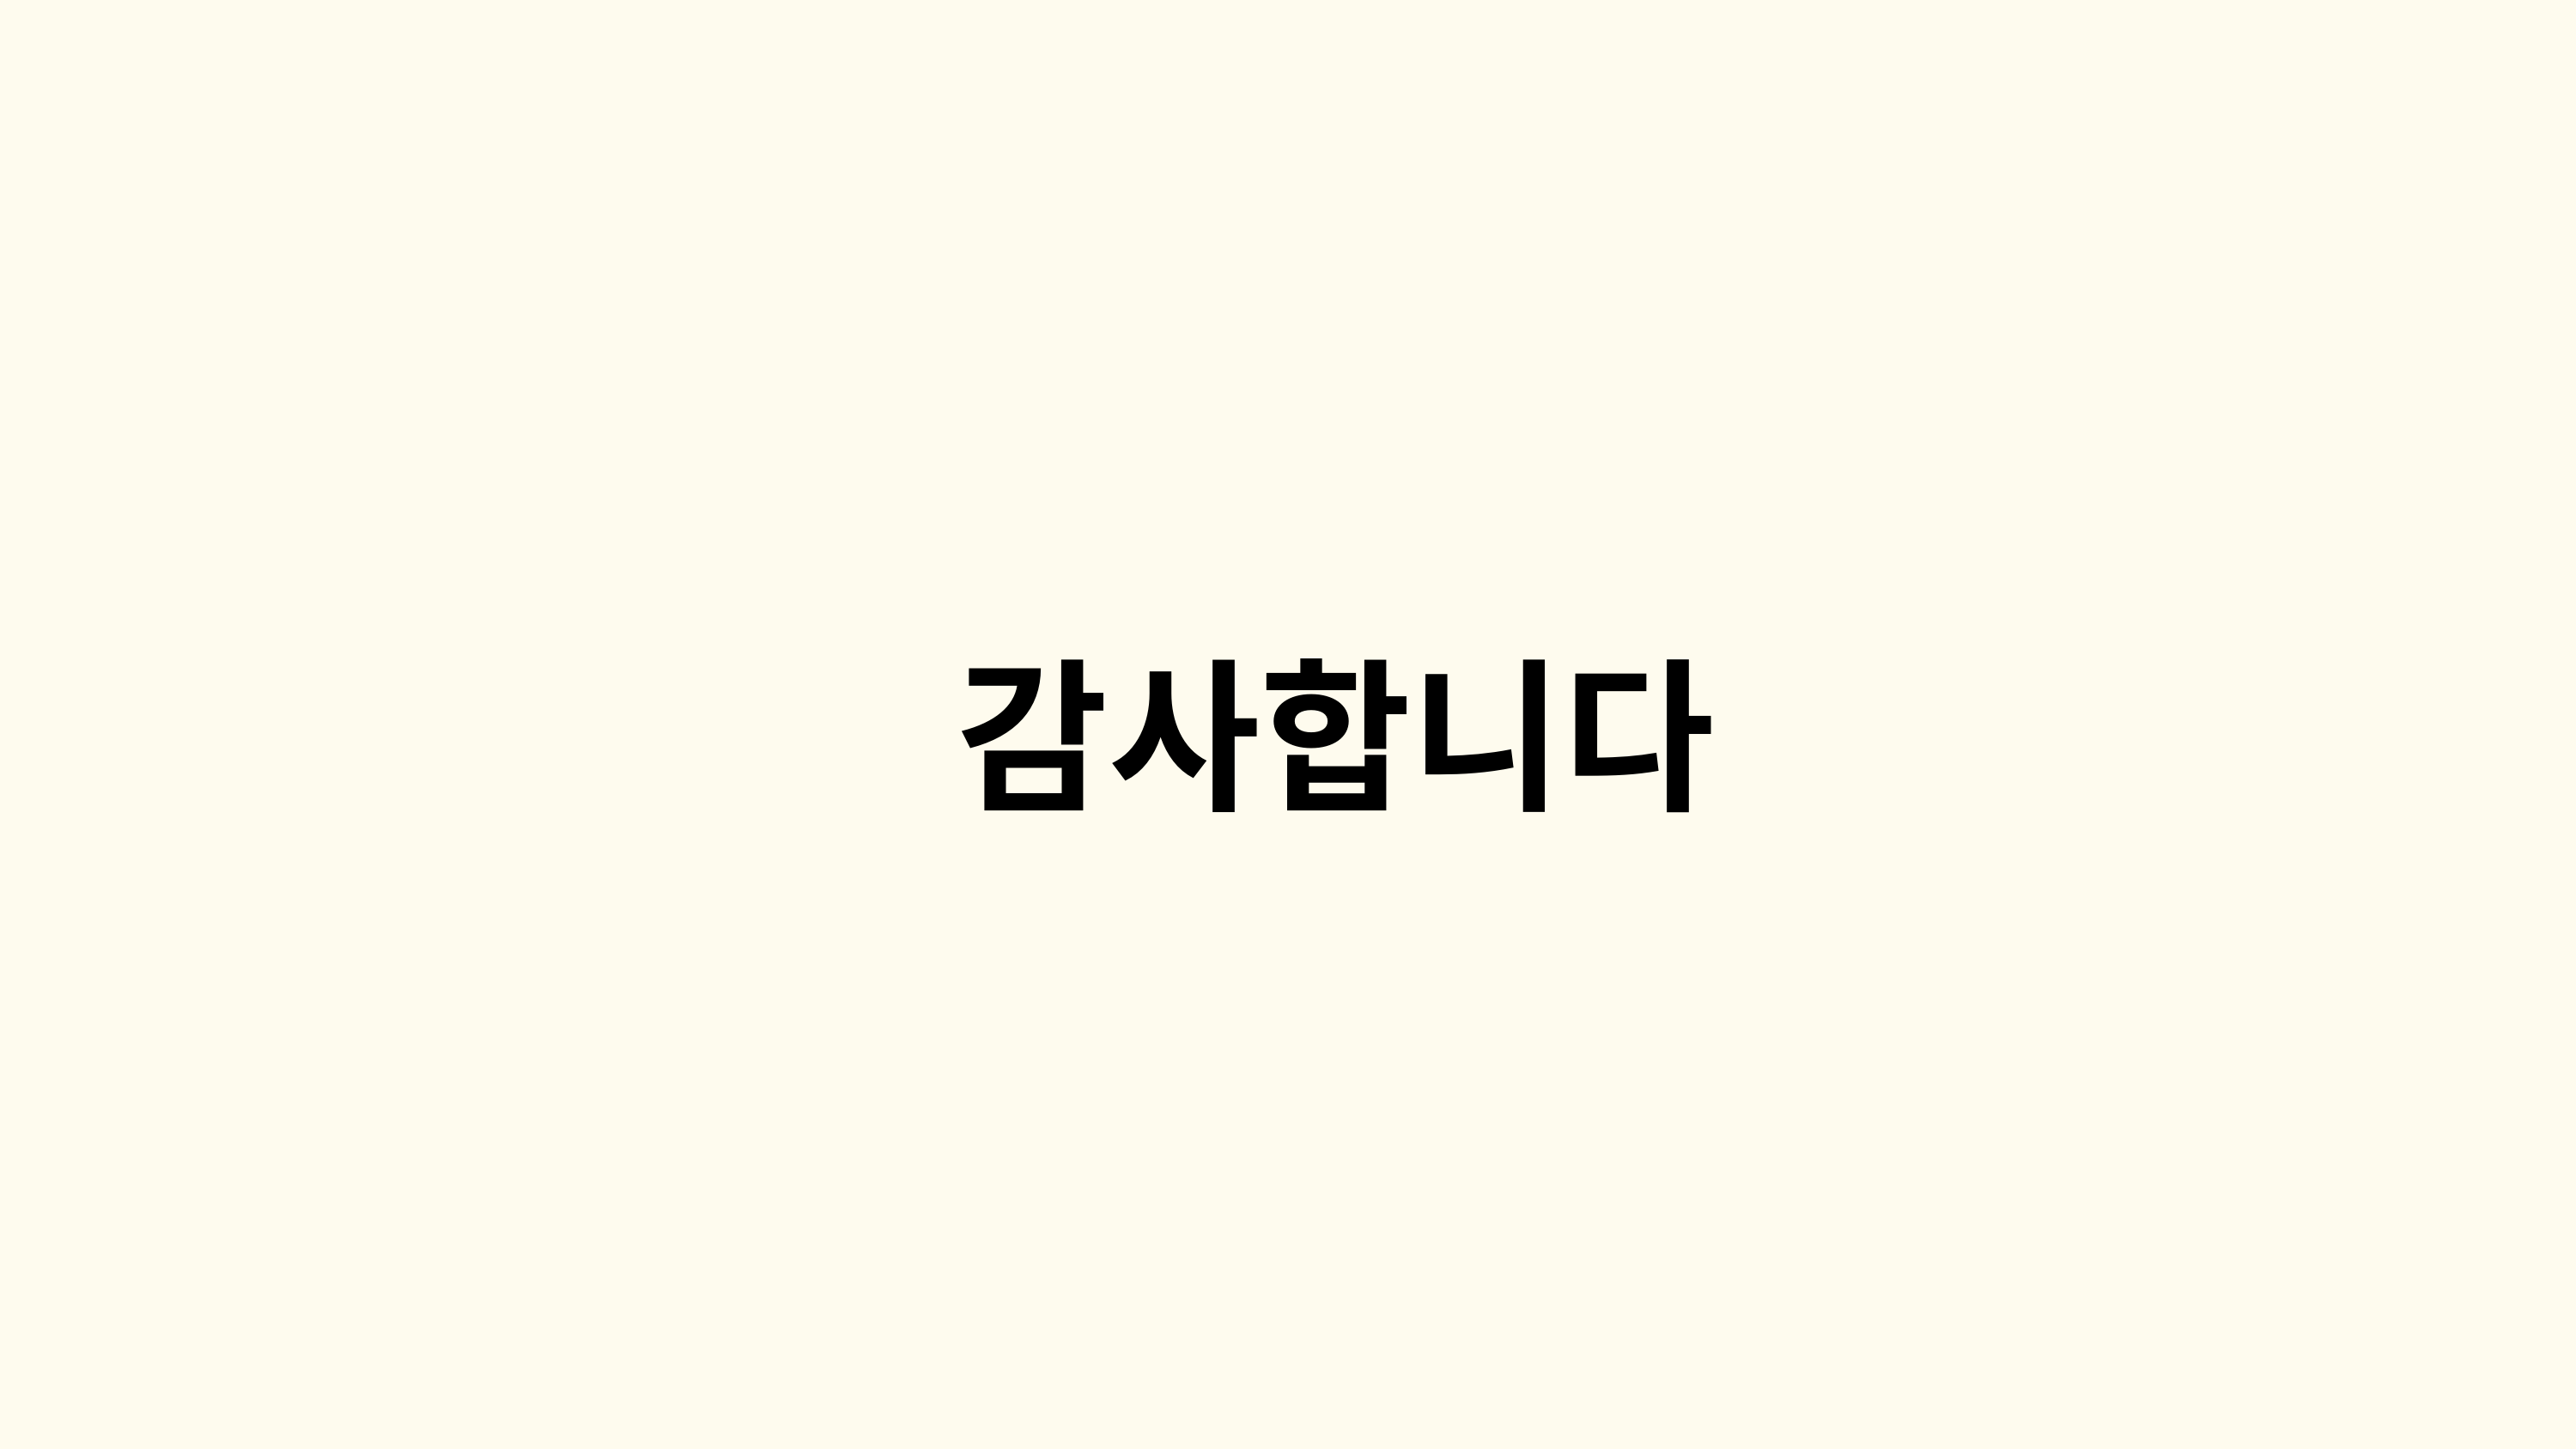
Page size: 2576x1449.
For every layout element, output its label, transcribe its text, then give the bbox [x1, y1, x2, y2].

text_box 감사합니다 [901, 600, 1771, 831]
